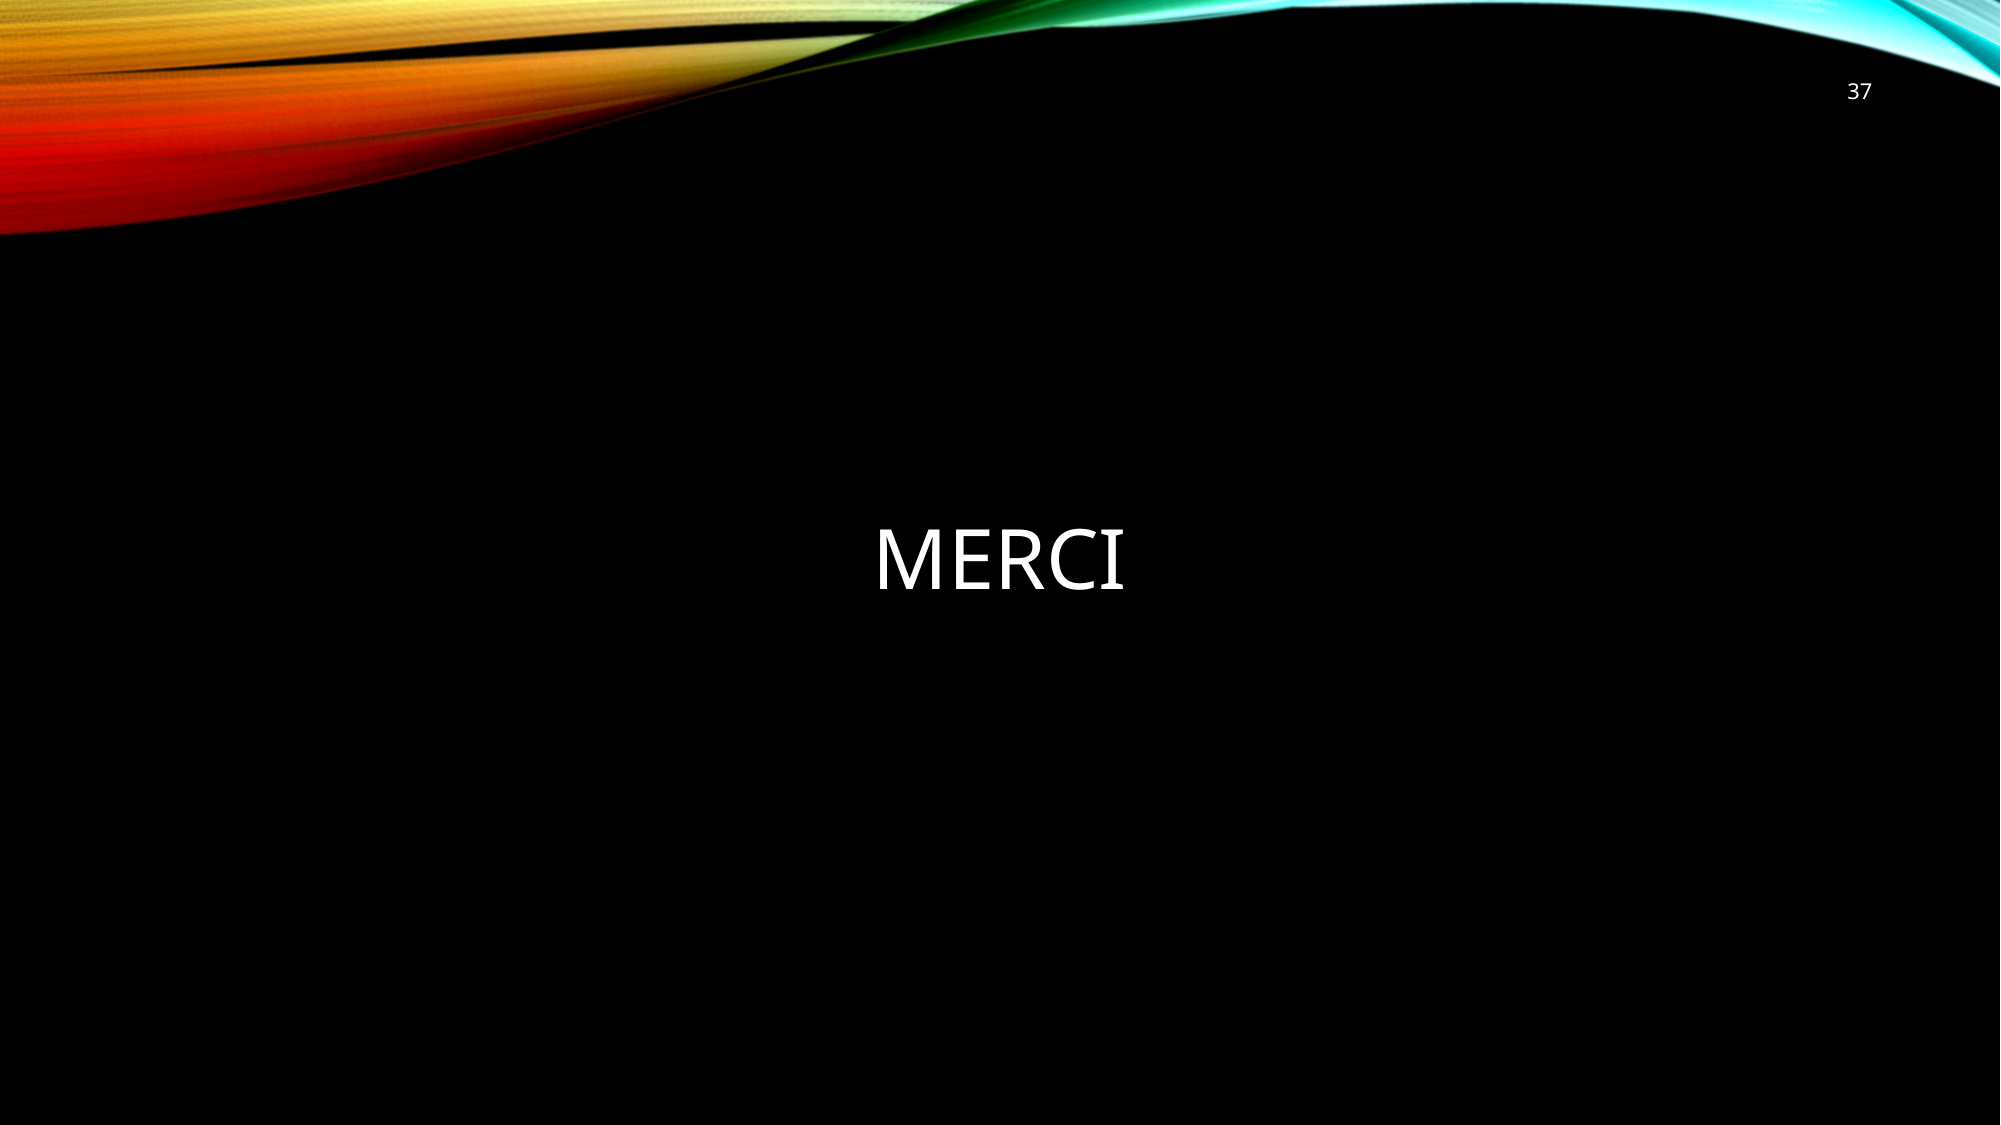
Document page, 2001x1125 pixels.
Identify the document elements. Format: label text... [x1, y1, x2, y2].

picture [0, 0, 2000, 237]
title merci [293, 456, 1707, 669]
slide_number 37 [1437, 62, 1888, 123]
